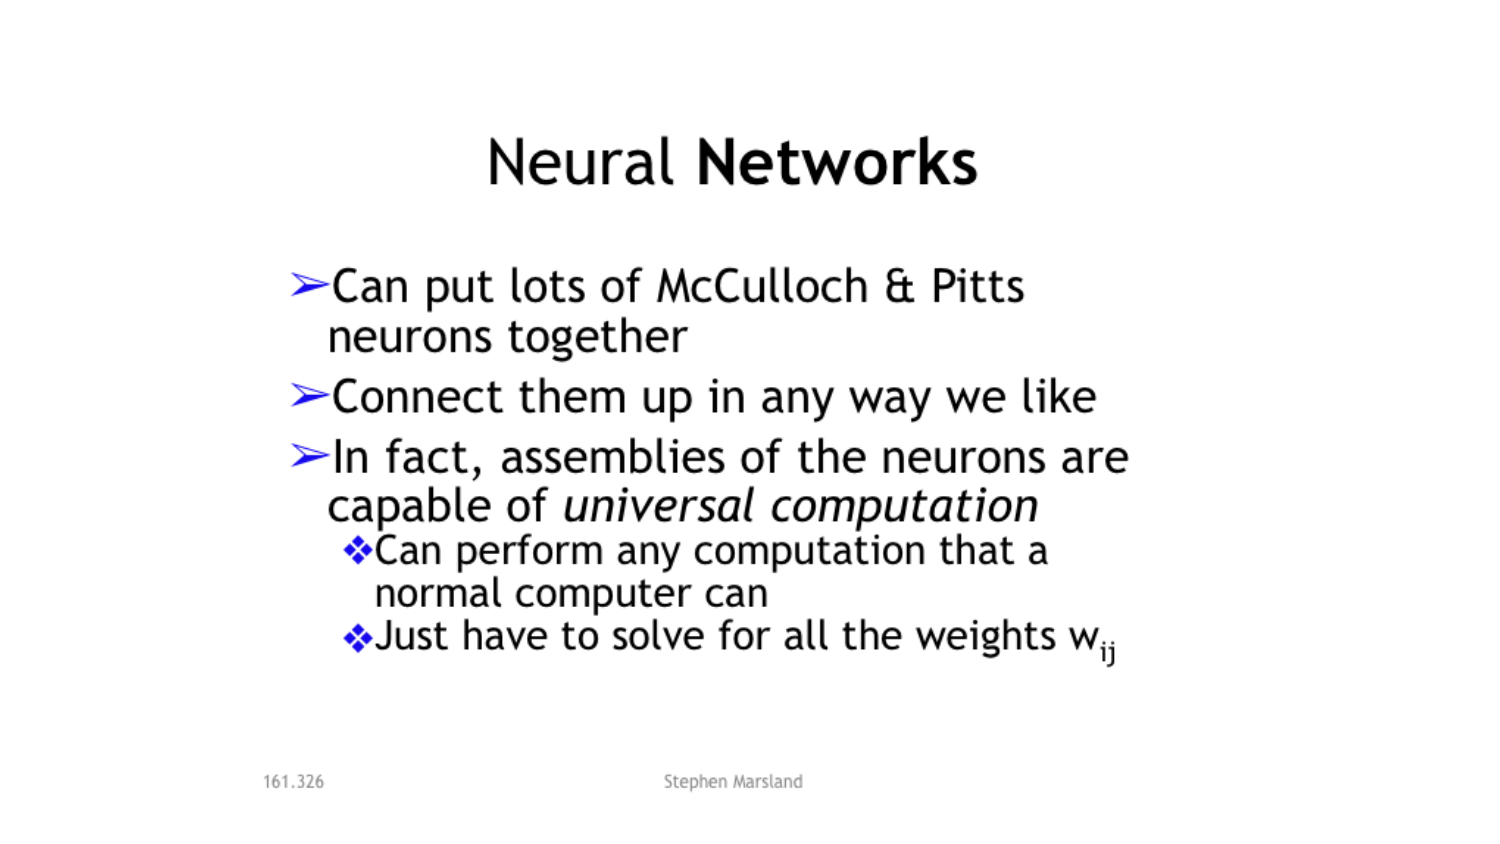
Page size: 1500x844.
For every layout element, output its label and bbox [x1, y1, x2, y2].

picture [204, 24, 1264, 819]
